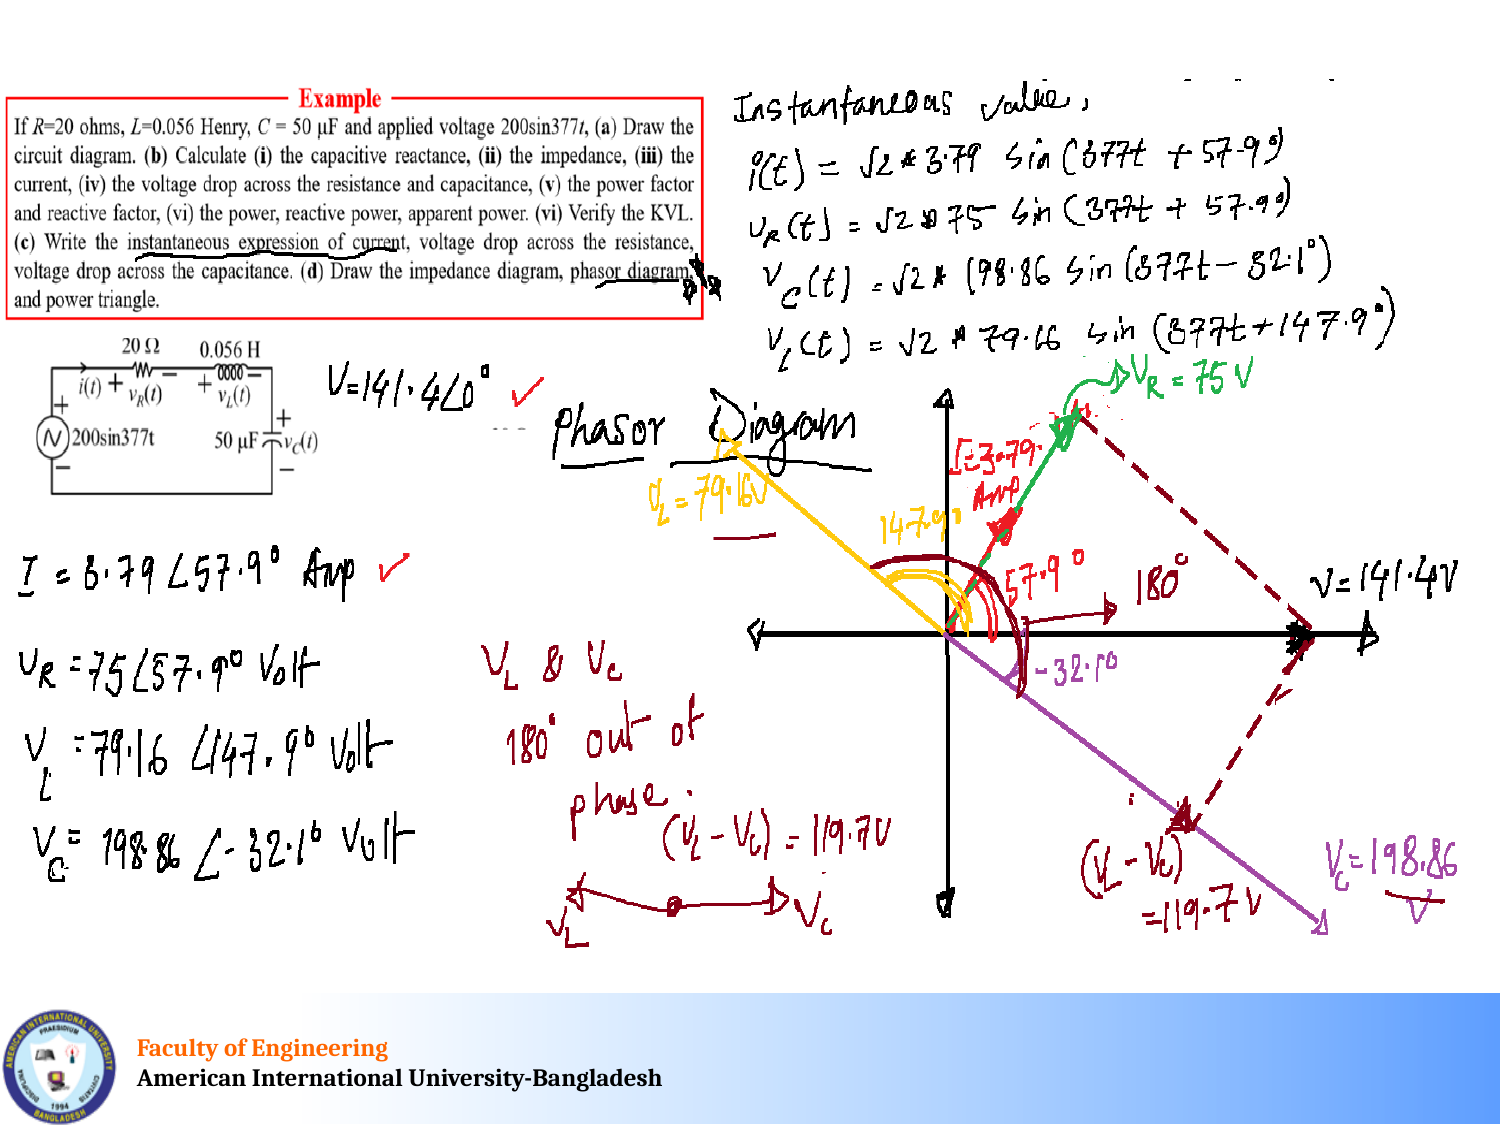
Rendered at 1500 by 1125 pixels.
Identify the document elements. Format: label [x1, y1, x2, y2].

picture [0, 1007, 119, 1125]
picture [0, 79, 1470, 963]
